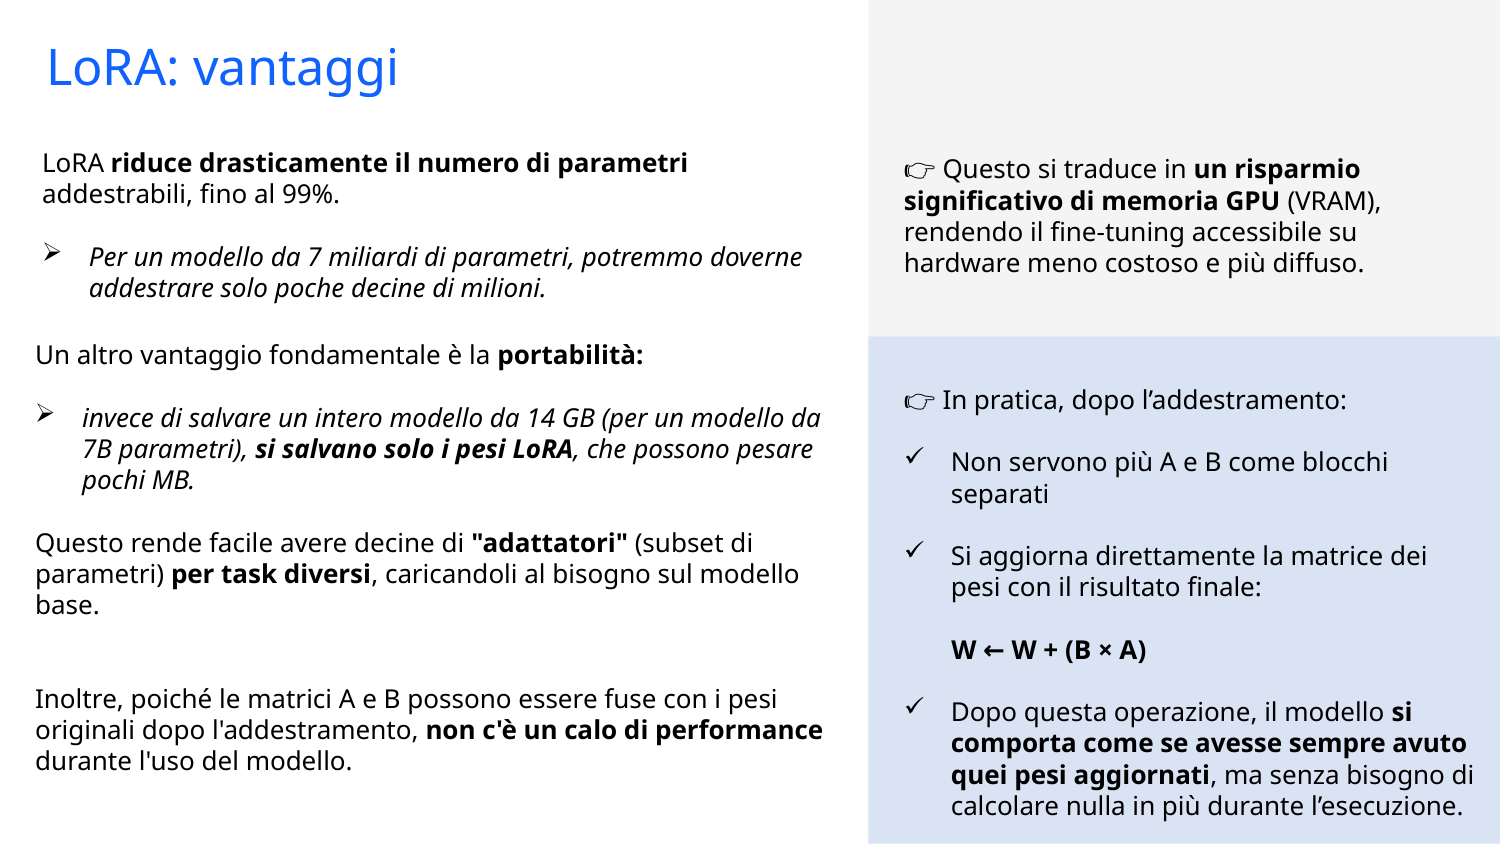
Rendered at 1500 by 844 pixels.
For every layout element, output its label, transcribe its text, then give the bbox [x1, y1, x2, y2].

text_box 👉 In pratica, dopo l’addestramento: Non servono più A e B come blocchi separati Si aggiorna direttamente la matrice dei pesi con il risultato finale: W ← W + (B × A) Dopo questa operazione, il modello si comporta come se avesse sempre avuto quei pesi aggiornati, ma senza bisogno di calcolare nulla in più durante l’esecuzione. [889, 313, 1494, 829]
text_box Un altro vantaggio fondamentale è la portabilità: invece di salvare un intero modello da 14 GB (per un modello da 7B parametri), si salvano solo i pesi LoRA, che possono pesare pochi MB. Questo rende facile avere decine di "adattatori" (subset di parametri) per task diversi, caricandoli al bisogno sul modello base. Inoltre, poiché le matrici A e B possono essere fuse con i pesi originali dopo l'addestramento, non c'è un calo di performance durante l'uso del modello. [35, 338, 825, 776]
text_box LoRA: vantaggi [46, 35, 401, 96]
text_box [867, 335, 1500, 844]
text_box LoRA riduce drasticamente il numero di parametri addestrabili, fino al 99%. Per un modello da 7 miliardi di parametri, potremmo doverne addestrare solo poche decine di milioni. [41, 146, 825, 334]
text_box 👉 Questo si traduce in un risparmio significativo di memoria GPU (VRAM), rendendo il fine-tuning accessibile su hardware meno costoso e più diffuso. [889, 145, 1424, 286]
text_box [868, 0, 1500, 335]
